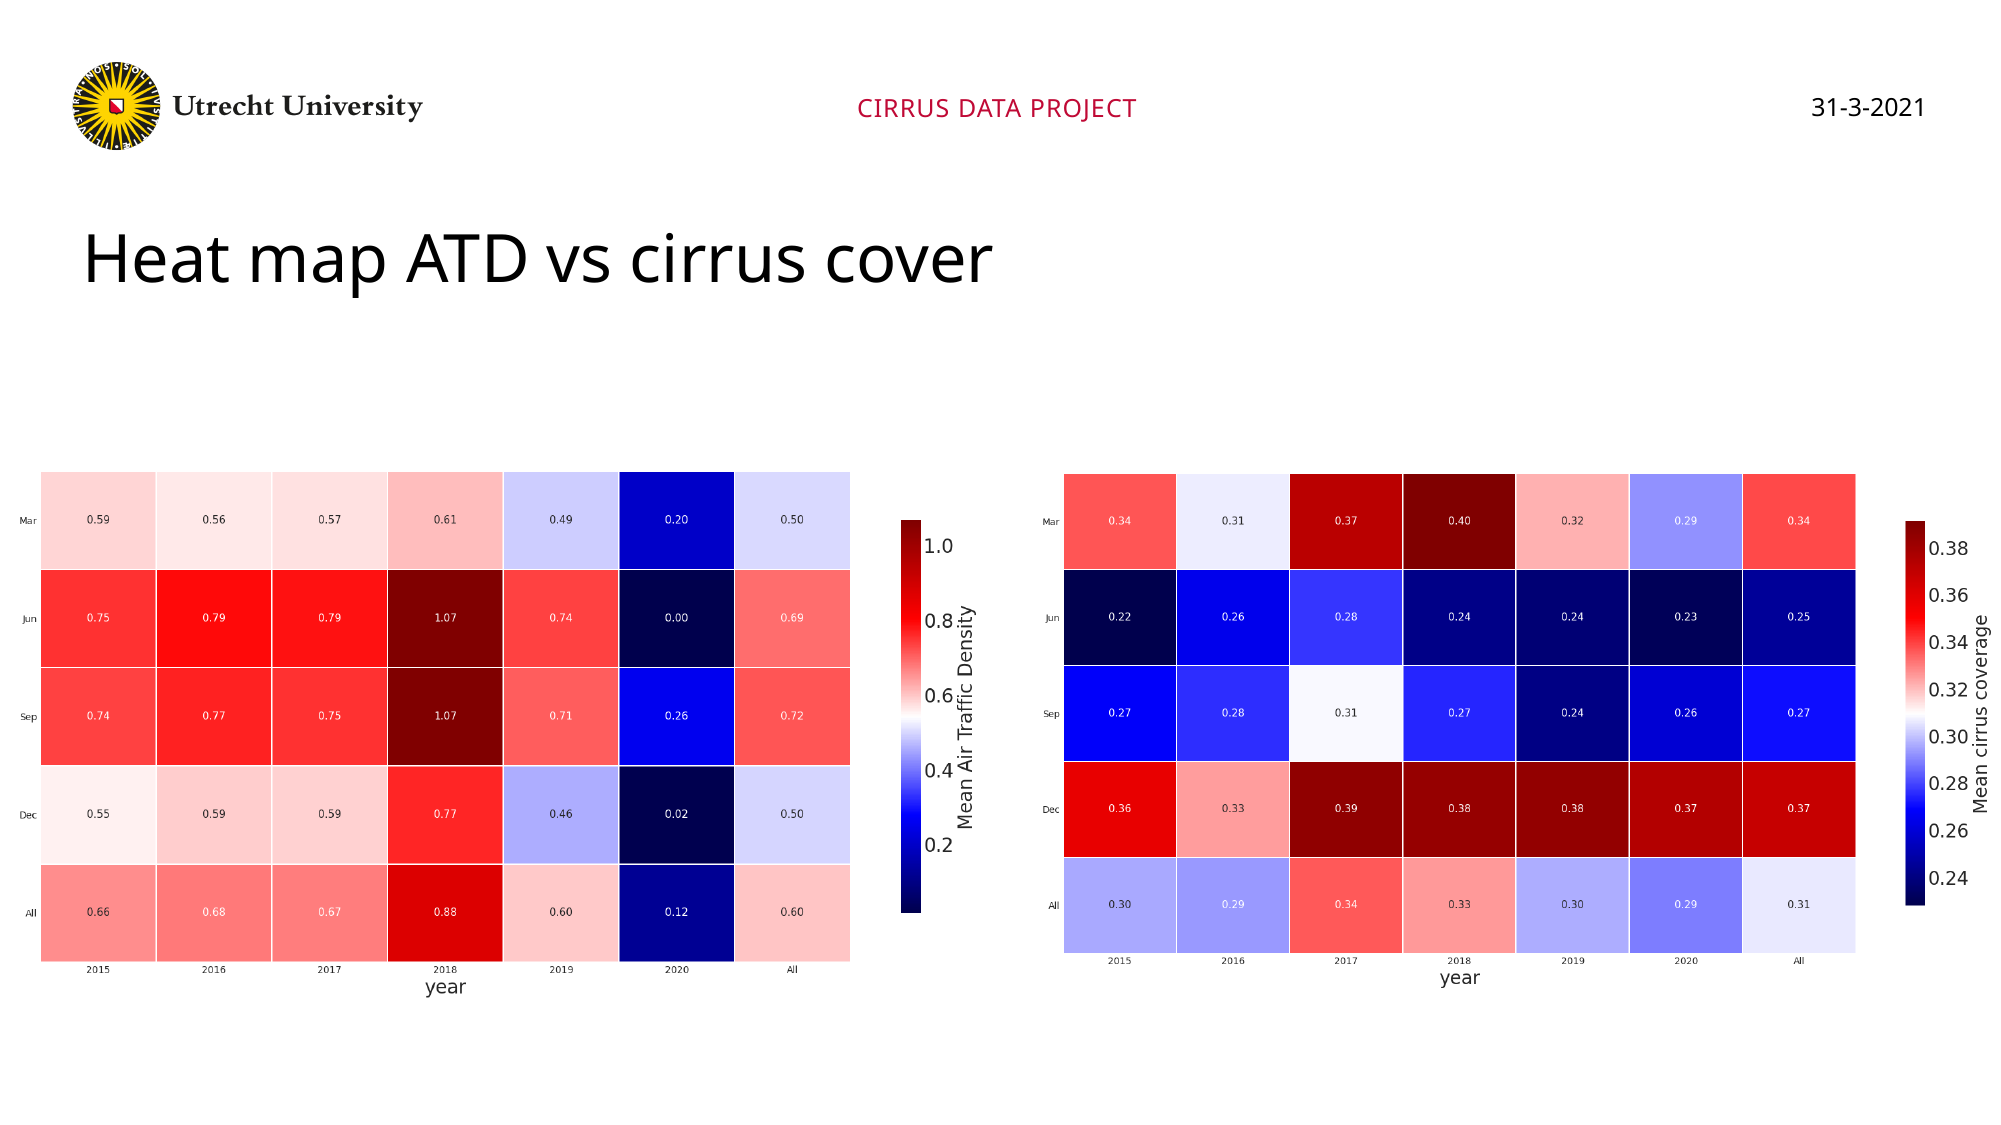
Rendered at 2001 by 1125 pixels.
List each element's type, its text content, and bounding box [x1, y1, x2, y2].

list Cirrus data project [423, 82, 1572, 120]
picture [0, 0, 526, 208]
picture [1017, 445, 2001, 992]
text_box Heat map ATD vs cirrus cover [82, 215, 1109, 296]
picture [0, 454, 983, 1002]
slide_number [1638, 84, 1942, 120]
